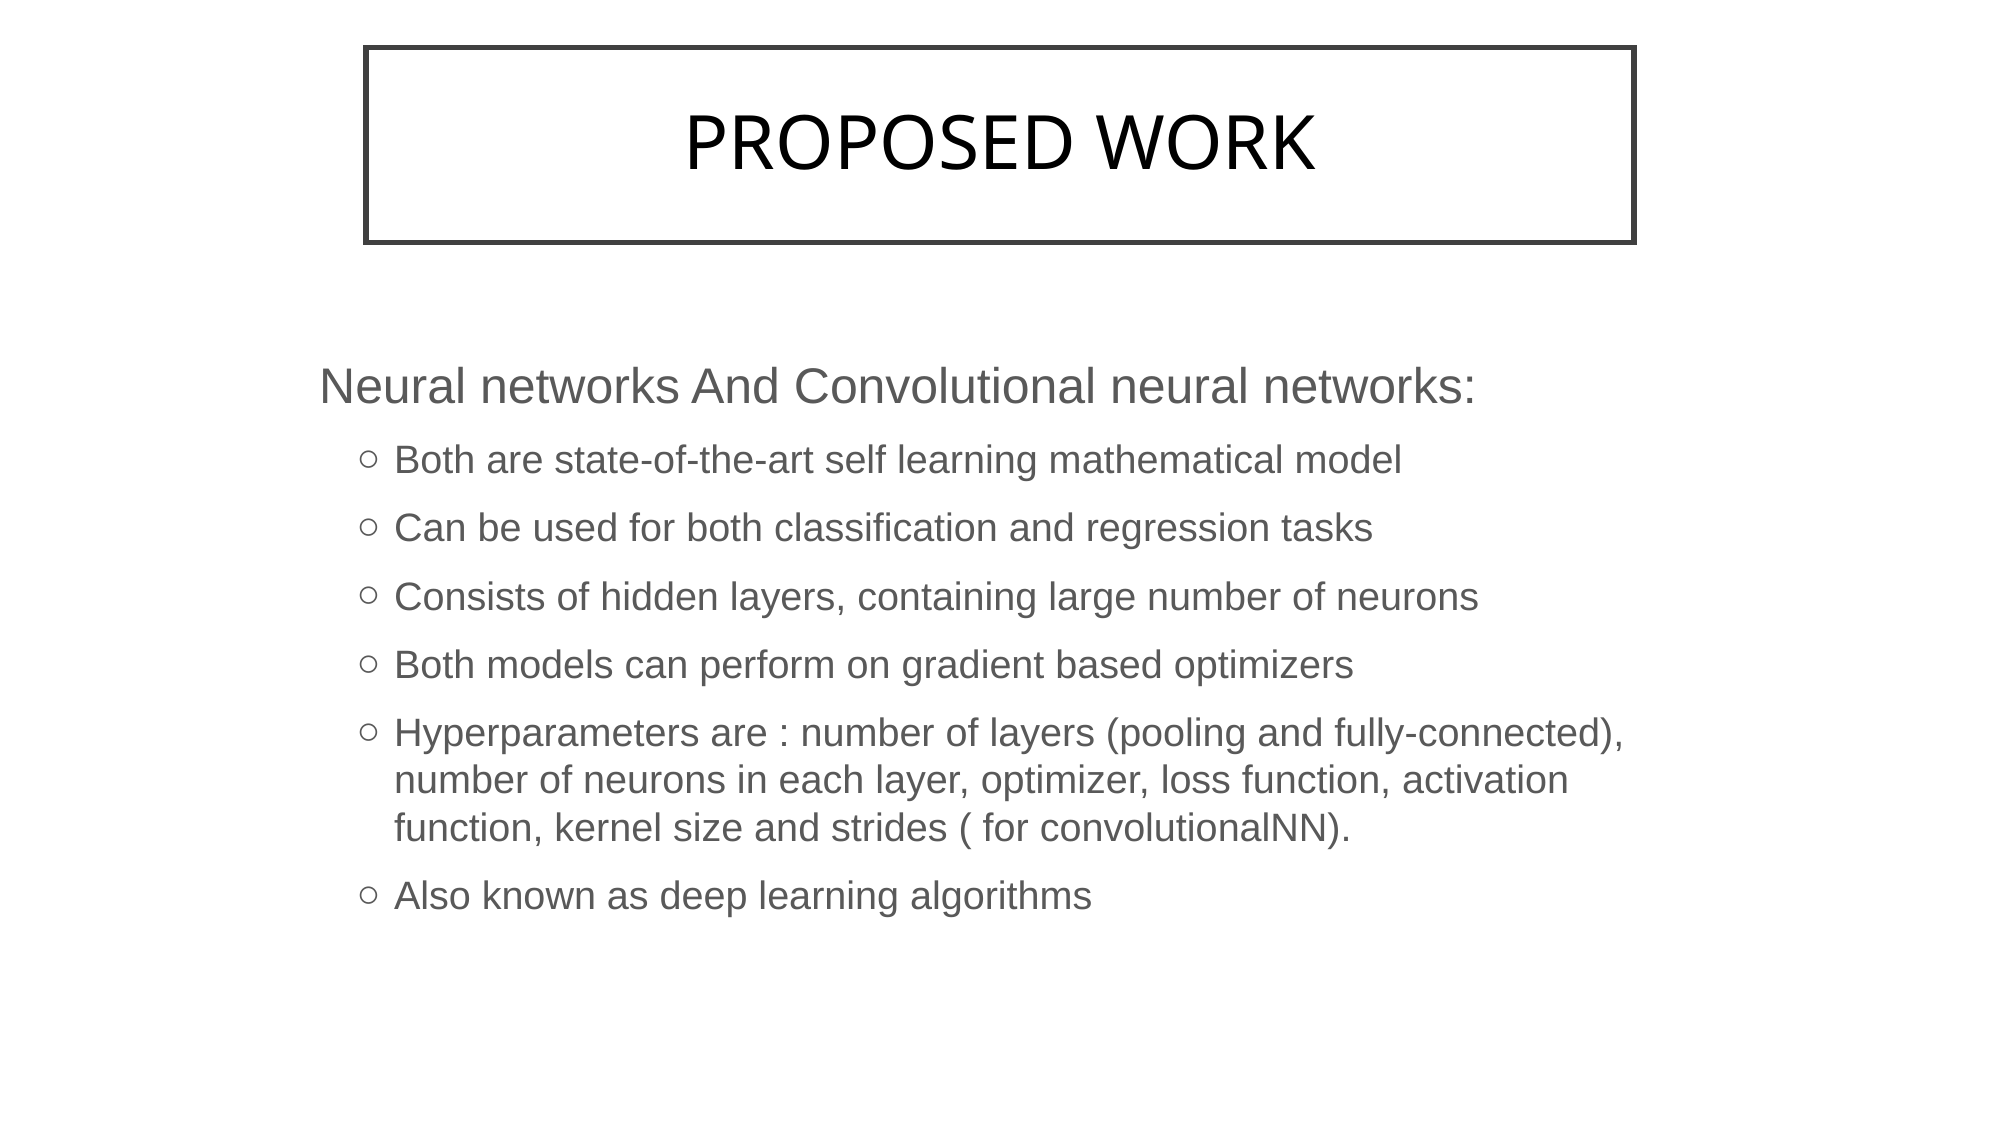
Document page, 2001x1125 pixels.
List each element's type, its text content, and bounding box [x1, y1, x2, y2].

list Neural networks And Convolutional neural networks: Both are state-of-the-art self learning mathematical model Can be used for both classification and regression tasks Consists of hidden layers, containing large number of neurons Both models can perform on gradient based optimizers Hyperparameters are : number of layers (pooling and fully-connected), number of neurons in each layer, optimizer, loss function, activation function, kernel size and strides ( for convolutionalNN). Also known as deep learning algorithms [304, 345, 1696, 991]
title PROPOSED WORK [366, 47, 1634, 243]
